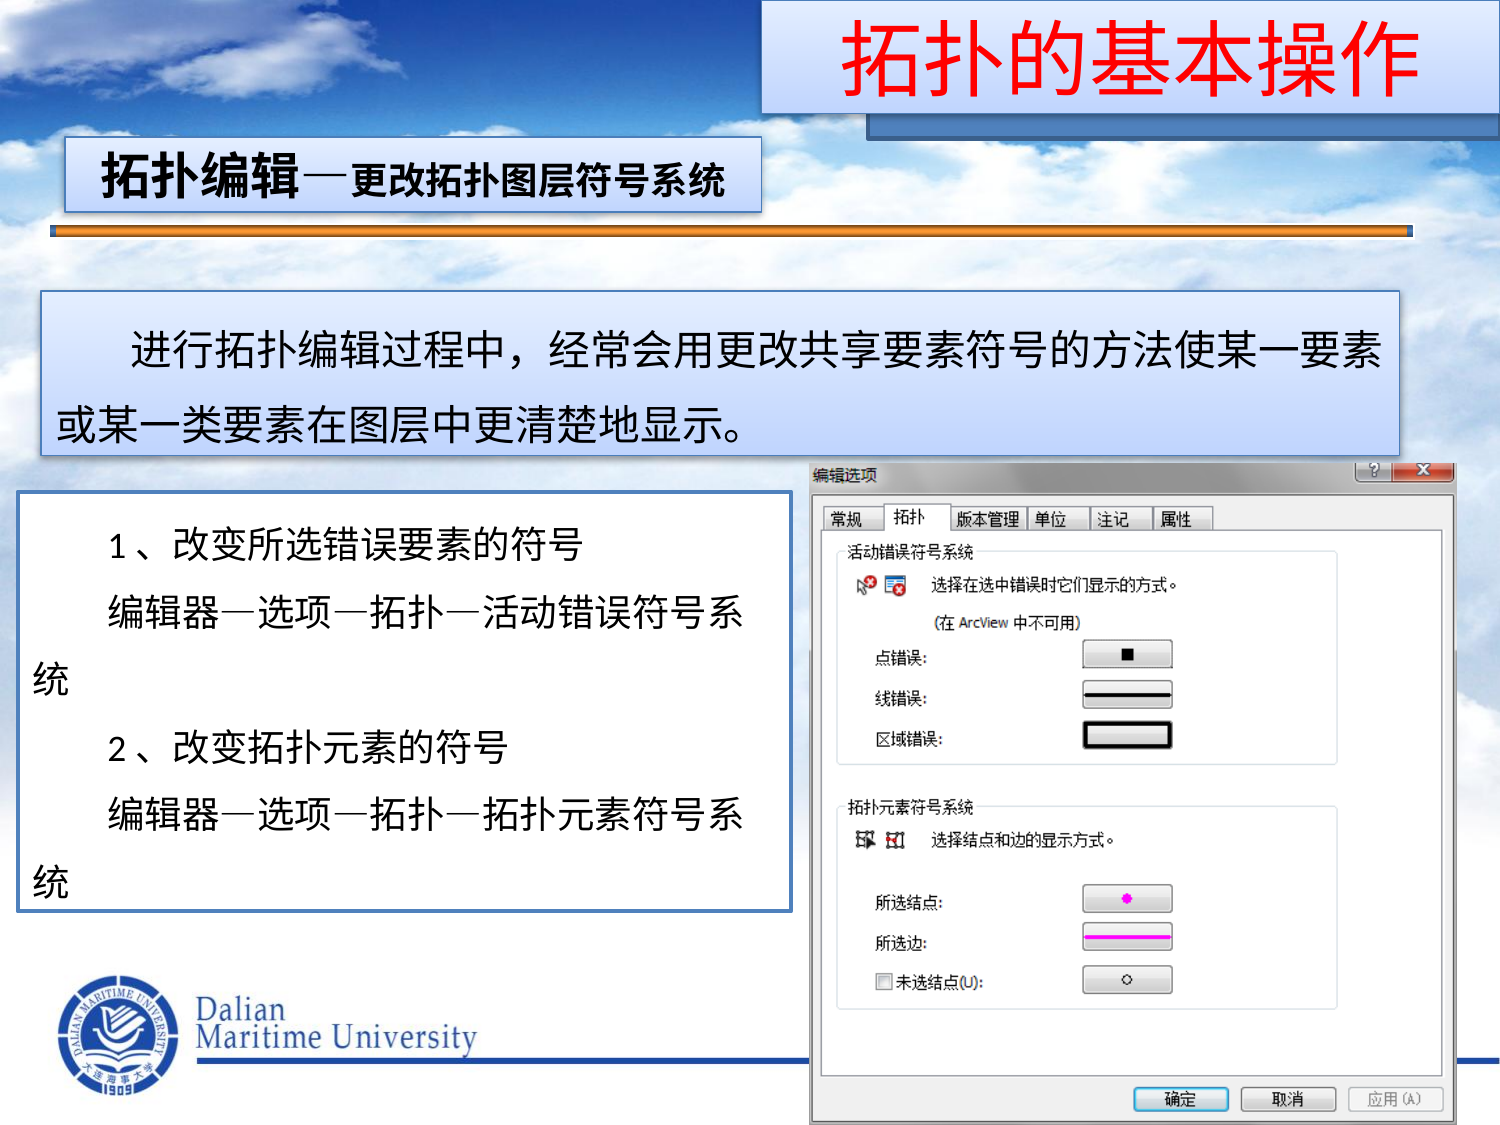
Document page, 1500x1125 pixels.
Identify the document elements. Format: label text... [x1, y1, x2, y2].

text_box 拓扑编辑—更改拓扑图层符号系统 [64, 136, 762, 213]
text_box 拓扑的基本操作 [761, 0, 1500, 114]
picture [0, 0, 1500, 1125]
text_box 进行拓扑编辑过程中，经常会用更改共享要素符号的方法使某一要素或某一类要素在图层中更清楚地显示。 [40, 290, 1400, 456]
text_box 1、改变所选错误要素的符号 编辑器—选项—拓扑—活动错误符号系统 2、改变拓扑元素的符号 编辑器—选项—拓扑—拓扑元素符号系统 [16, 490, 793, 913]
